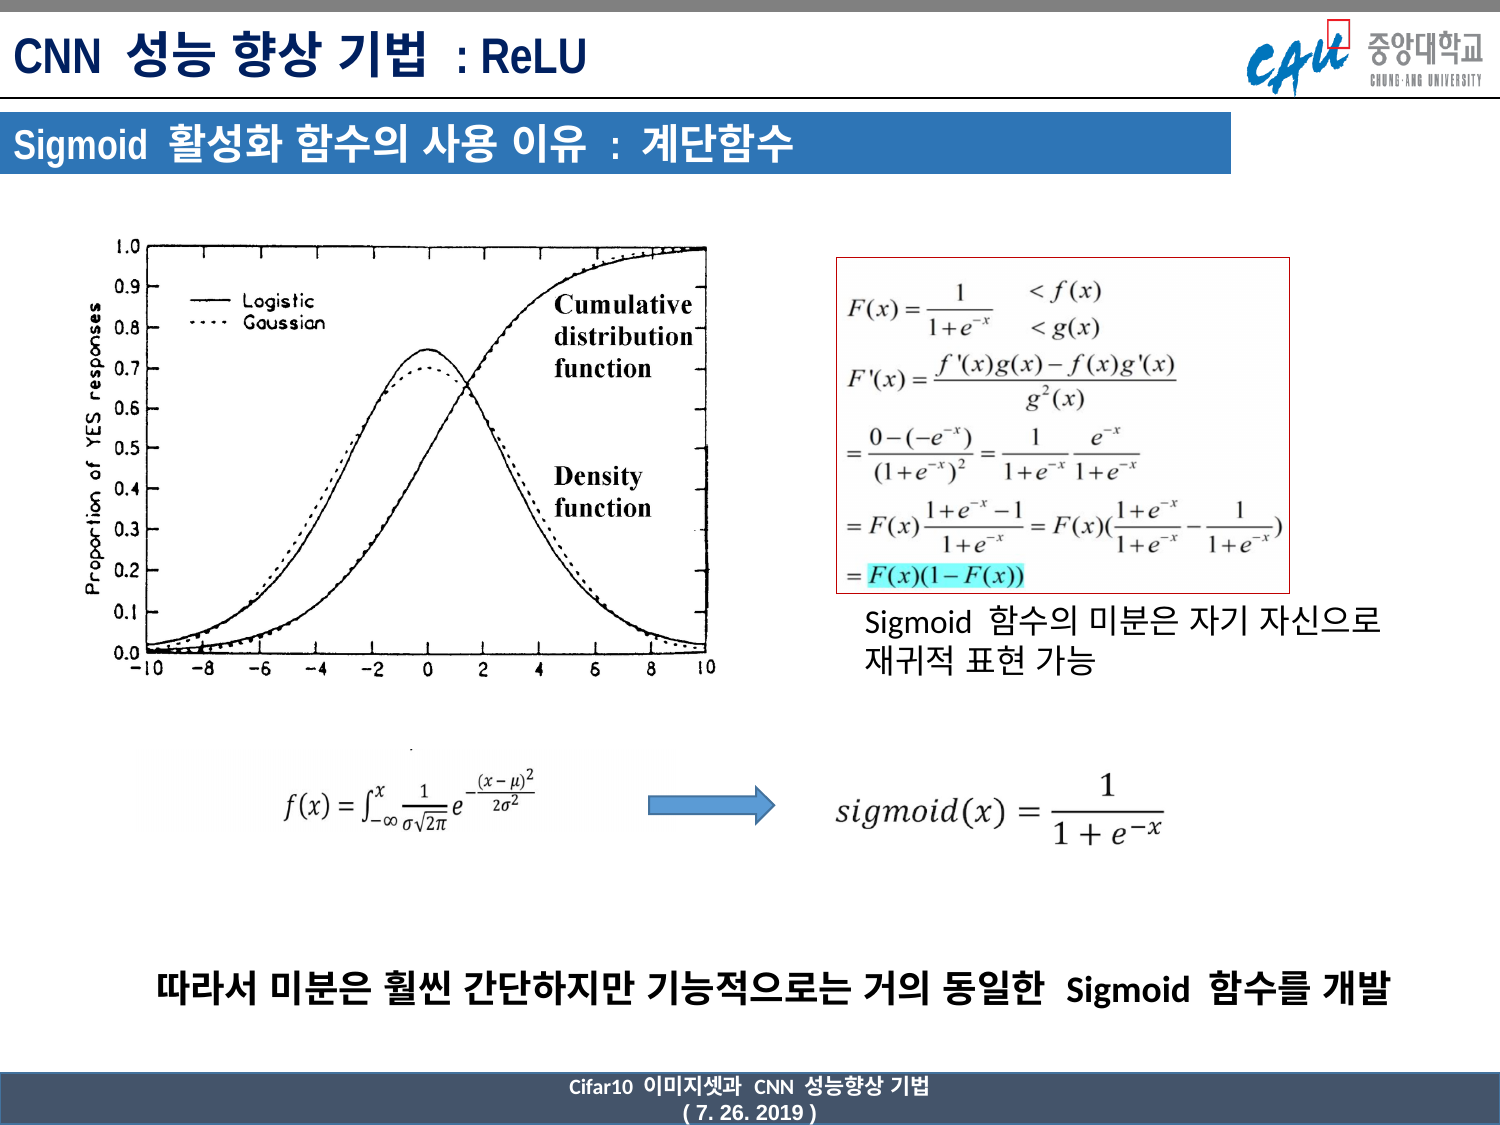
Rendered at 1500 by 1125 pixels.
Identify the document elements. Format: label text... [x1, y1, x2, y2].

text_box Sigmoid 함수의 미분은 자기 자신으로 재귀적 표현 가능 [850, 593, 1398, 688]
text_box 따라서 미분은 훨씬 간단하지만 기능적으로는 거의 동일한 Sigmoid 함수를 개발 [141, 957, 1407, 1018]
text_box CNN 성능 향상 기법 : ReLU [0, 4, 1173, 103]
picture [822, 766, 1172, 858]
picture [836, 257, 1290, 594]
picture [73, 223, 726, 679]
picture [1227, 5, 1500, 110]
text_box [676, 784, 776, 826]
picture [134, 749, 676, 832]
text_box Sigmoid 활성화 함수의 사용 이유 : 계단함수 [0, 112, 1231, 174]
